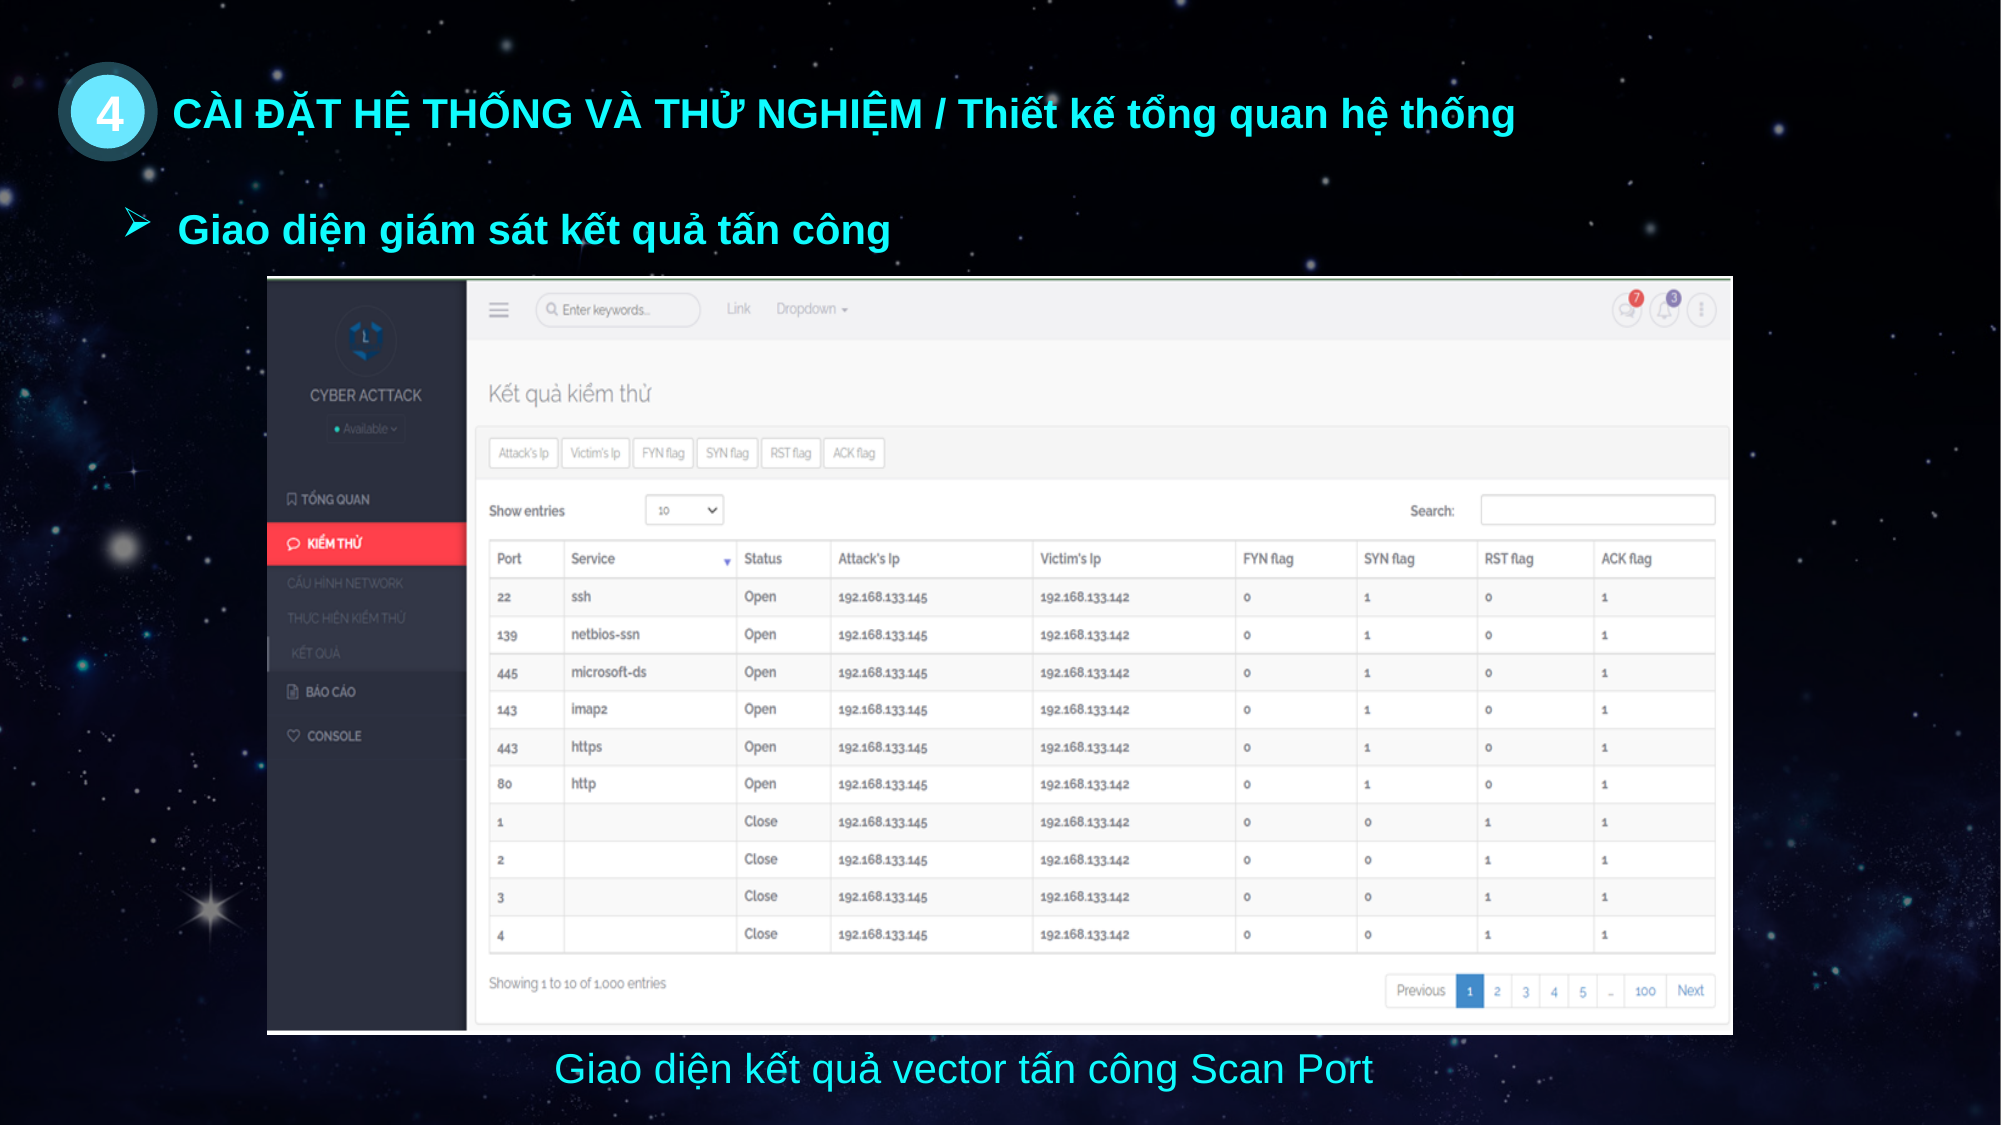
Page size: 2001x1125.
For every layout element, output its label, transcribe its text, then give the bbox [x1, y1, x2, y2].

text_box Giao diện giám sát kết quả tấn công [106, 195, 964, 261]
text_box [58, 61, 158, 162]
text_box Giao diện kết quả vector tấn công Scan Port [503, 1035, 1424, 1100]
picture [0, 0, 2001, 1125]
text_box CÀI ĐẶT HỆ THỐNG VÀ THỬ NGHIỆM / Thiết kế tổng quan hệ thống [158, 78, 1571, 144]
